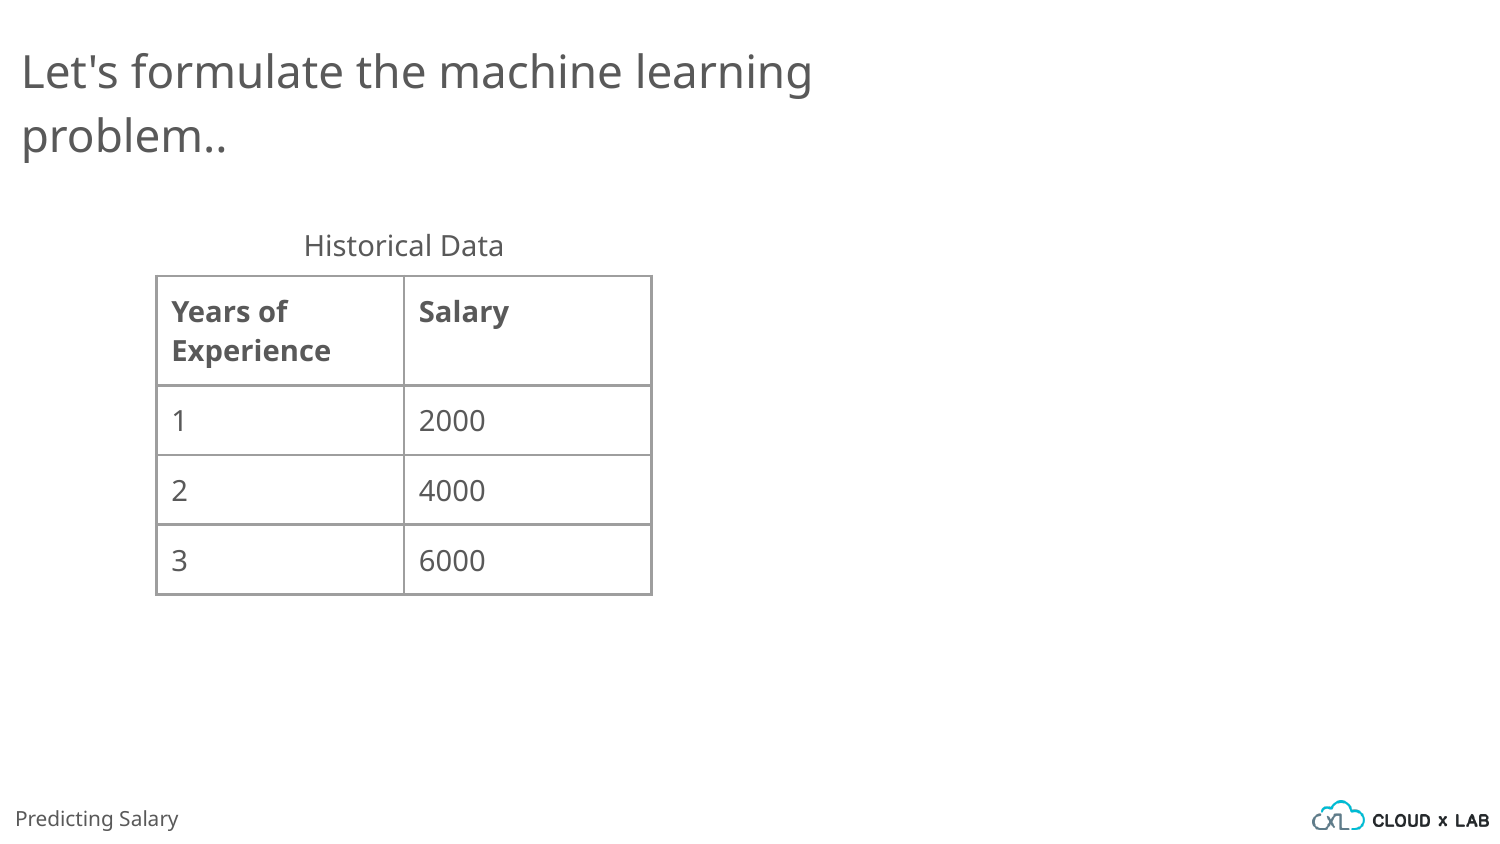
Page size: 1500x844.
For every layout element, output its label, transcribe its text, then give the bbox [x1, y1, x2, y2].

table_header Salary [405, 277, 650, 384]
table_cell 1 [158, 387, 403, 454]
text_box Let's formulate the machine learning problem.. [5, 17, 933, 105]
table_cell 2 [158, 456, 403, 523]
table_cell 2000 [405, 387, 650, 454]
text_box Historical Data [280, 213, 528, 276]
table_cell 3 [158, 526, 403, 593]
table_cell 6000 [405, 526, 650, 593]
table_cell 4000 [405, 456, 650, 523]
table_header Years of Experience [158, 277, 403, 384]
text_box Predicting Salary [0, 790, 501, 836]
picture [1312, 800, 1490, 830]
